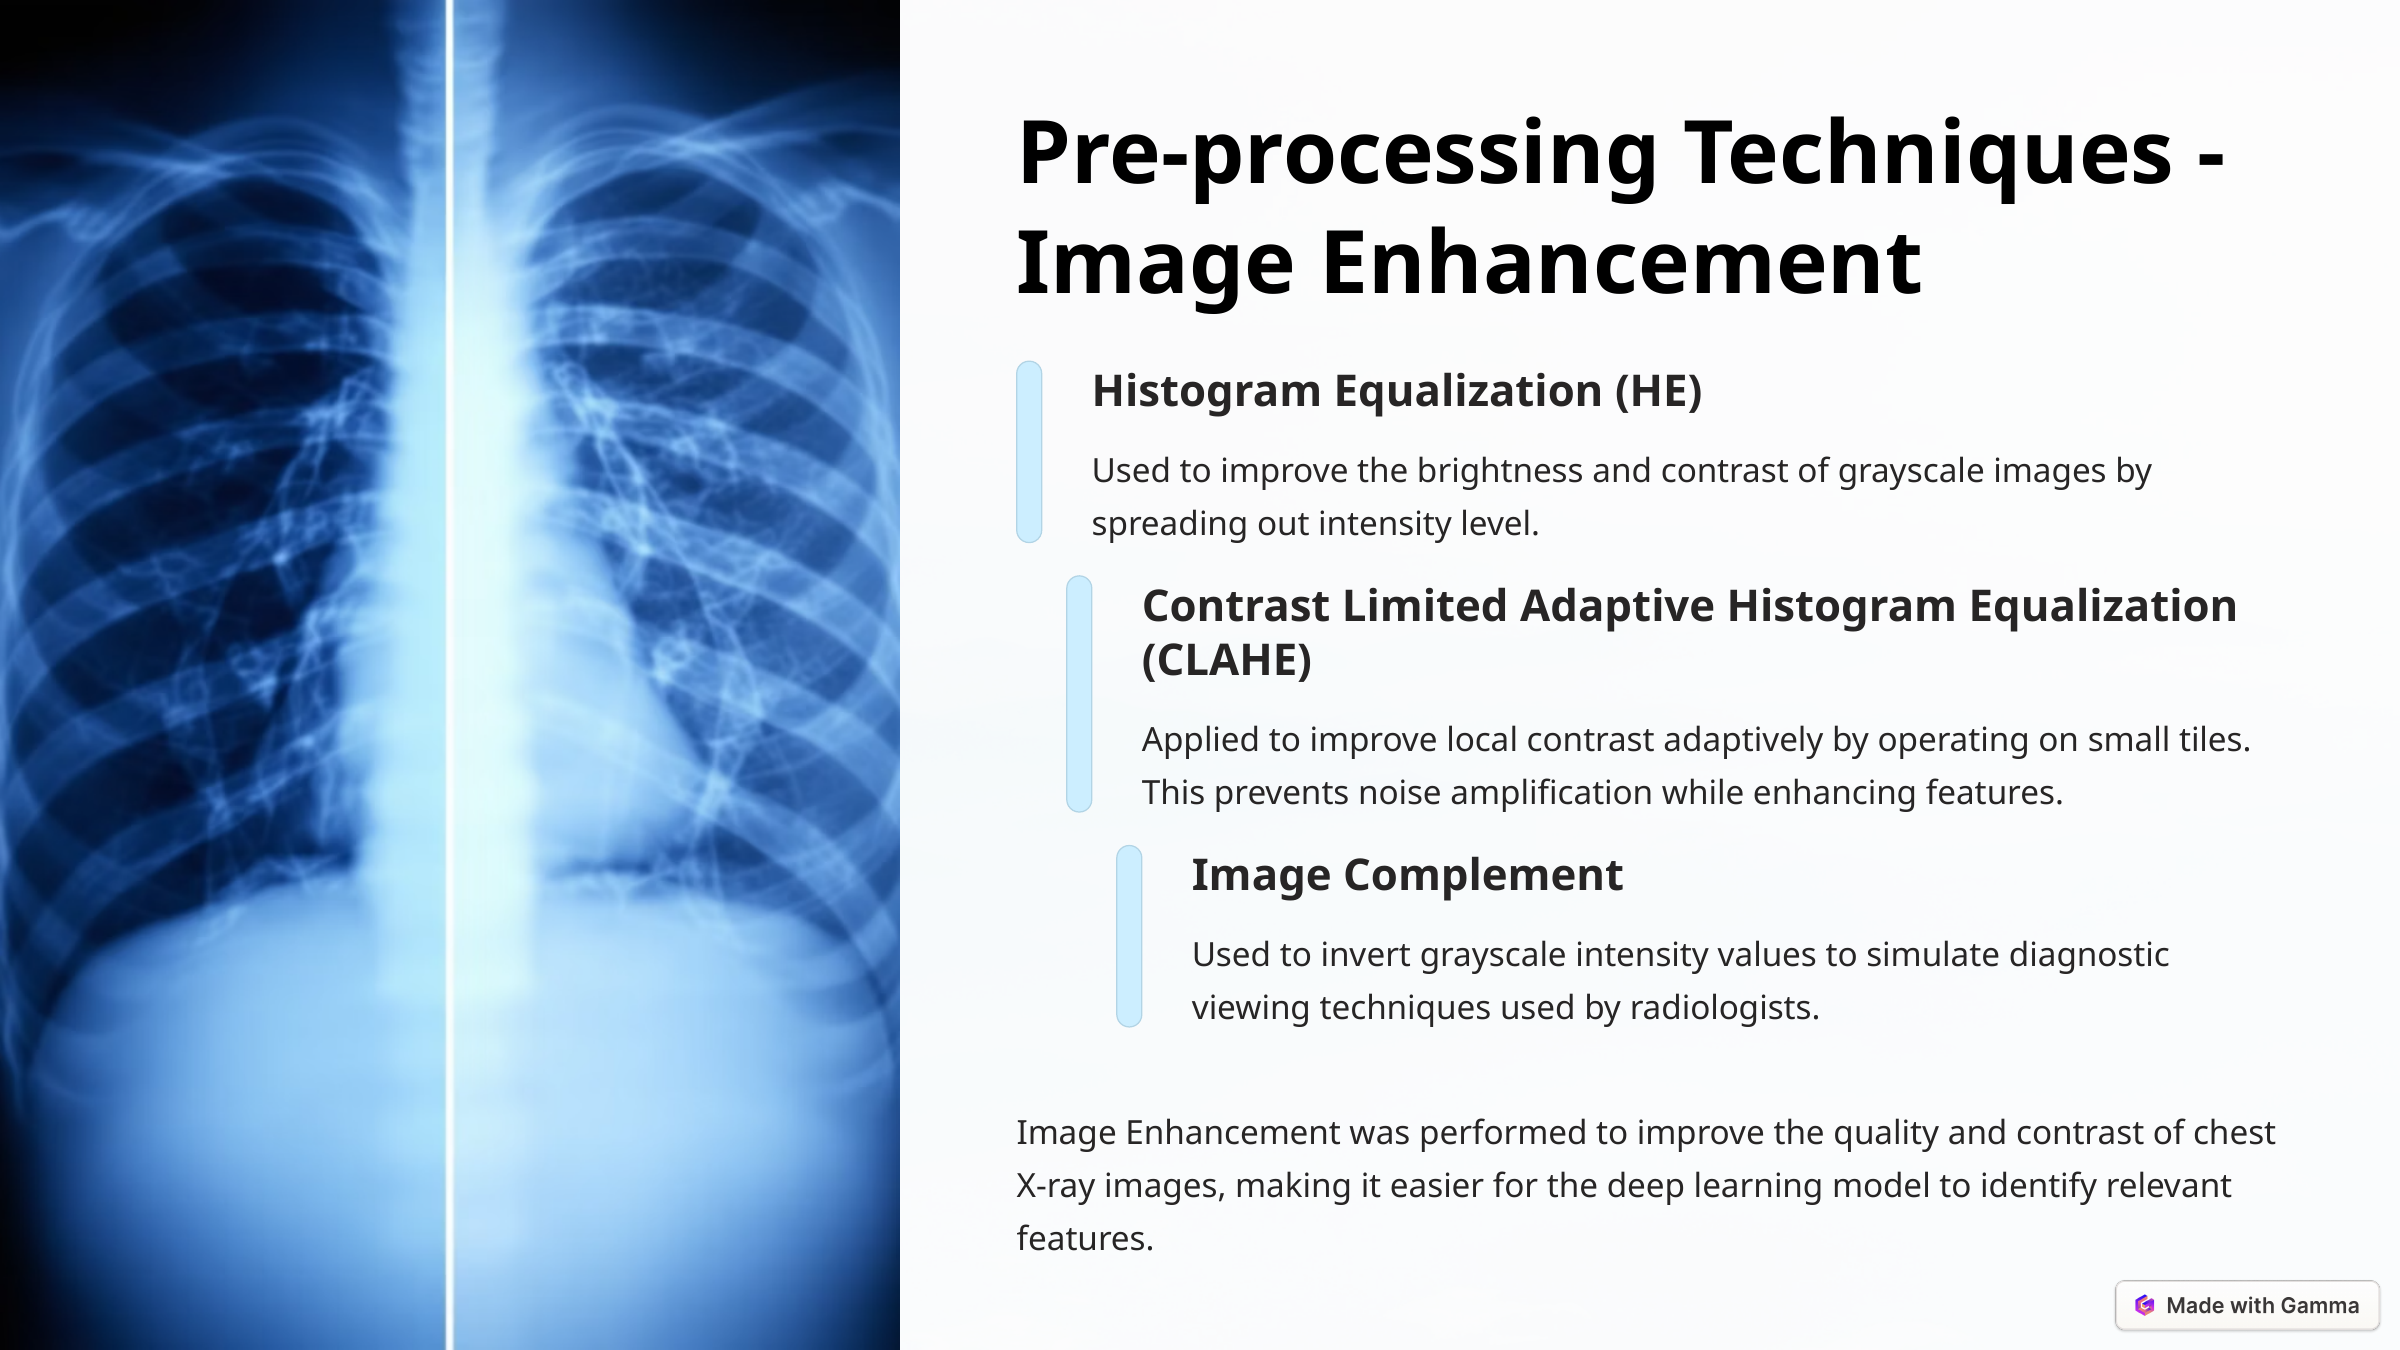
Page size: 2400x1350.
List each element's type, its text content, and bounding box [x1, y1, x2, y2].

text_box Applied to improve local contrast adaptively by operating on small tiles. This prevents noise amplification while enhancing features. [1141, 705, 2284, 813]
text_box Image Enhancement was performed to improve the quality and contrast of chest X-ray images, making it easier for the deep learning model to identify relevant features. [1016, 1097, 2284, 1258]
text_box [1066, 575, 1092, 813]
text_box Used to invert grayscale intensity values to simulate diagnostic viewing techniques used by radiologists. [1191, 920, 2284, 1027]
text_box Contrast Limited Adaptive Histogram Equalization (CLAHE) [1141, 575, 2284, 686]
text_box Pre-processing Techniques - Image Enhancement [1016, 92, 2284, 311]
text_box [1016, 361, 1042, 543]
text_box Image Complement [1191, 845, 1630, 901]
text_box [1116, 845, 1142, 1027]
text_box Histogram Equalization (HE) [1091, 361, 1670, 416]
picture [0, 0, 900, 1350]
picture [2106, 1271, 2389, 1339]
text_box Used to improve the brightness and contrast of grayscale images by spreading out intensity level. [1091, 435, 2284, 543]
